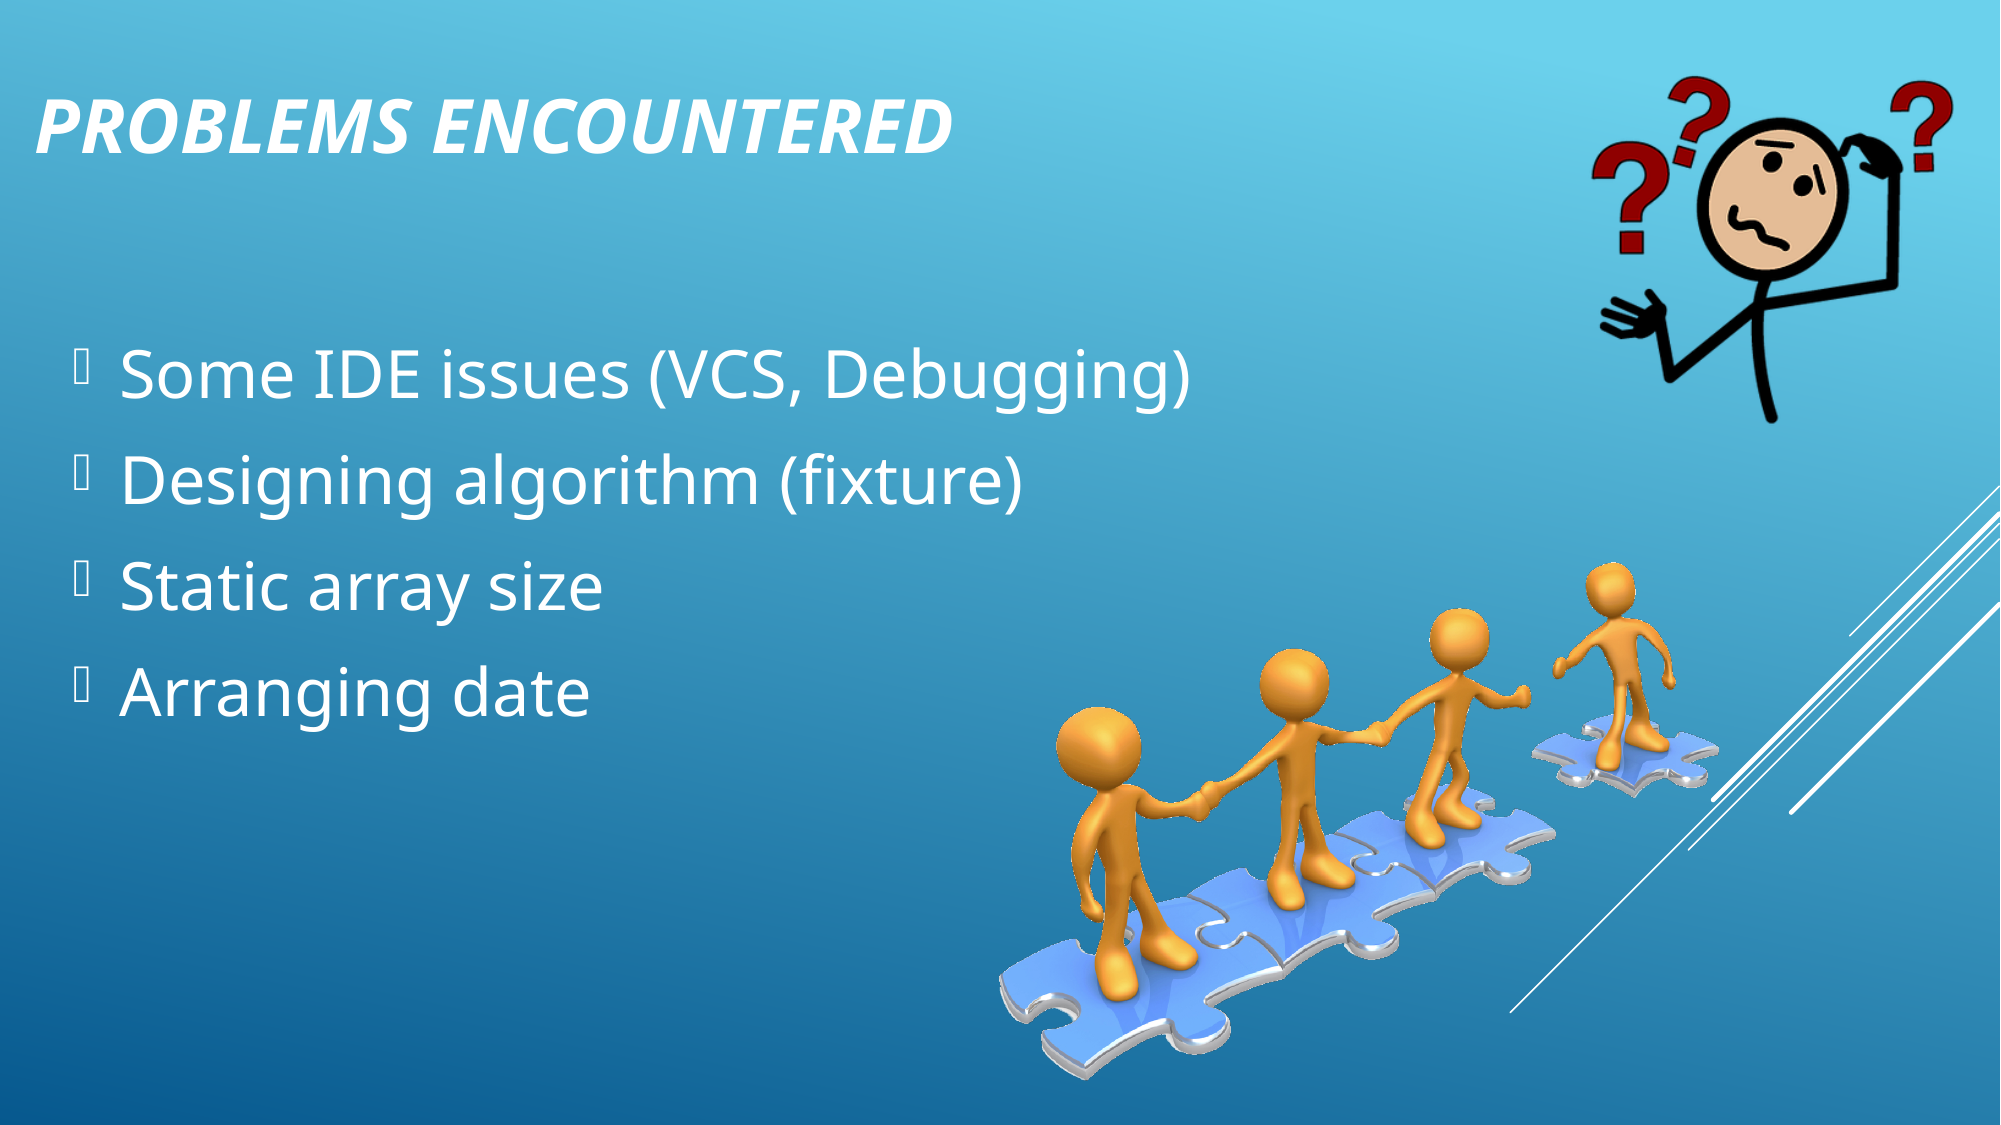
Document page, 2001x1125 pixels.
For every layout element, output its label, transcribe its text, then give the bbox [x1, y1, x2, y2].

title PROBLEMS ENCOUNTERED [0, 0, 1400, 248]
picture [999, 562, 1719, 1081]
picture [1587, 63, 1955, 431]
list Some IDE issues (VCS, Debugging) Designing algorithm (fixture) Static array size Arranging date [56, 324, 1457, 918]
